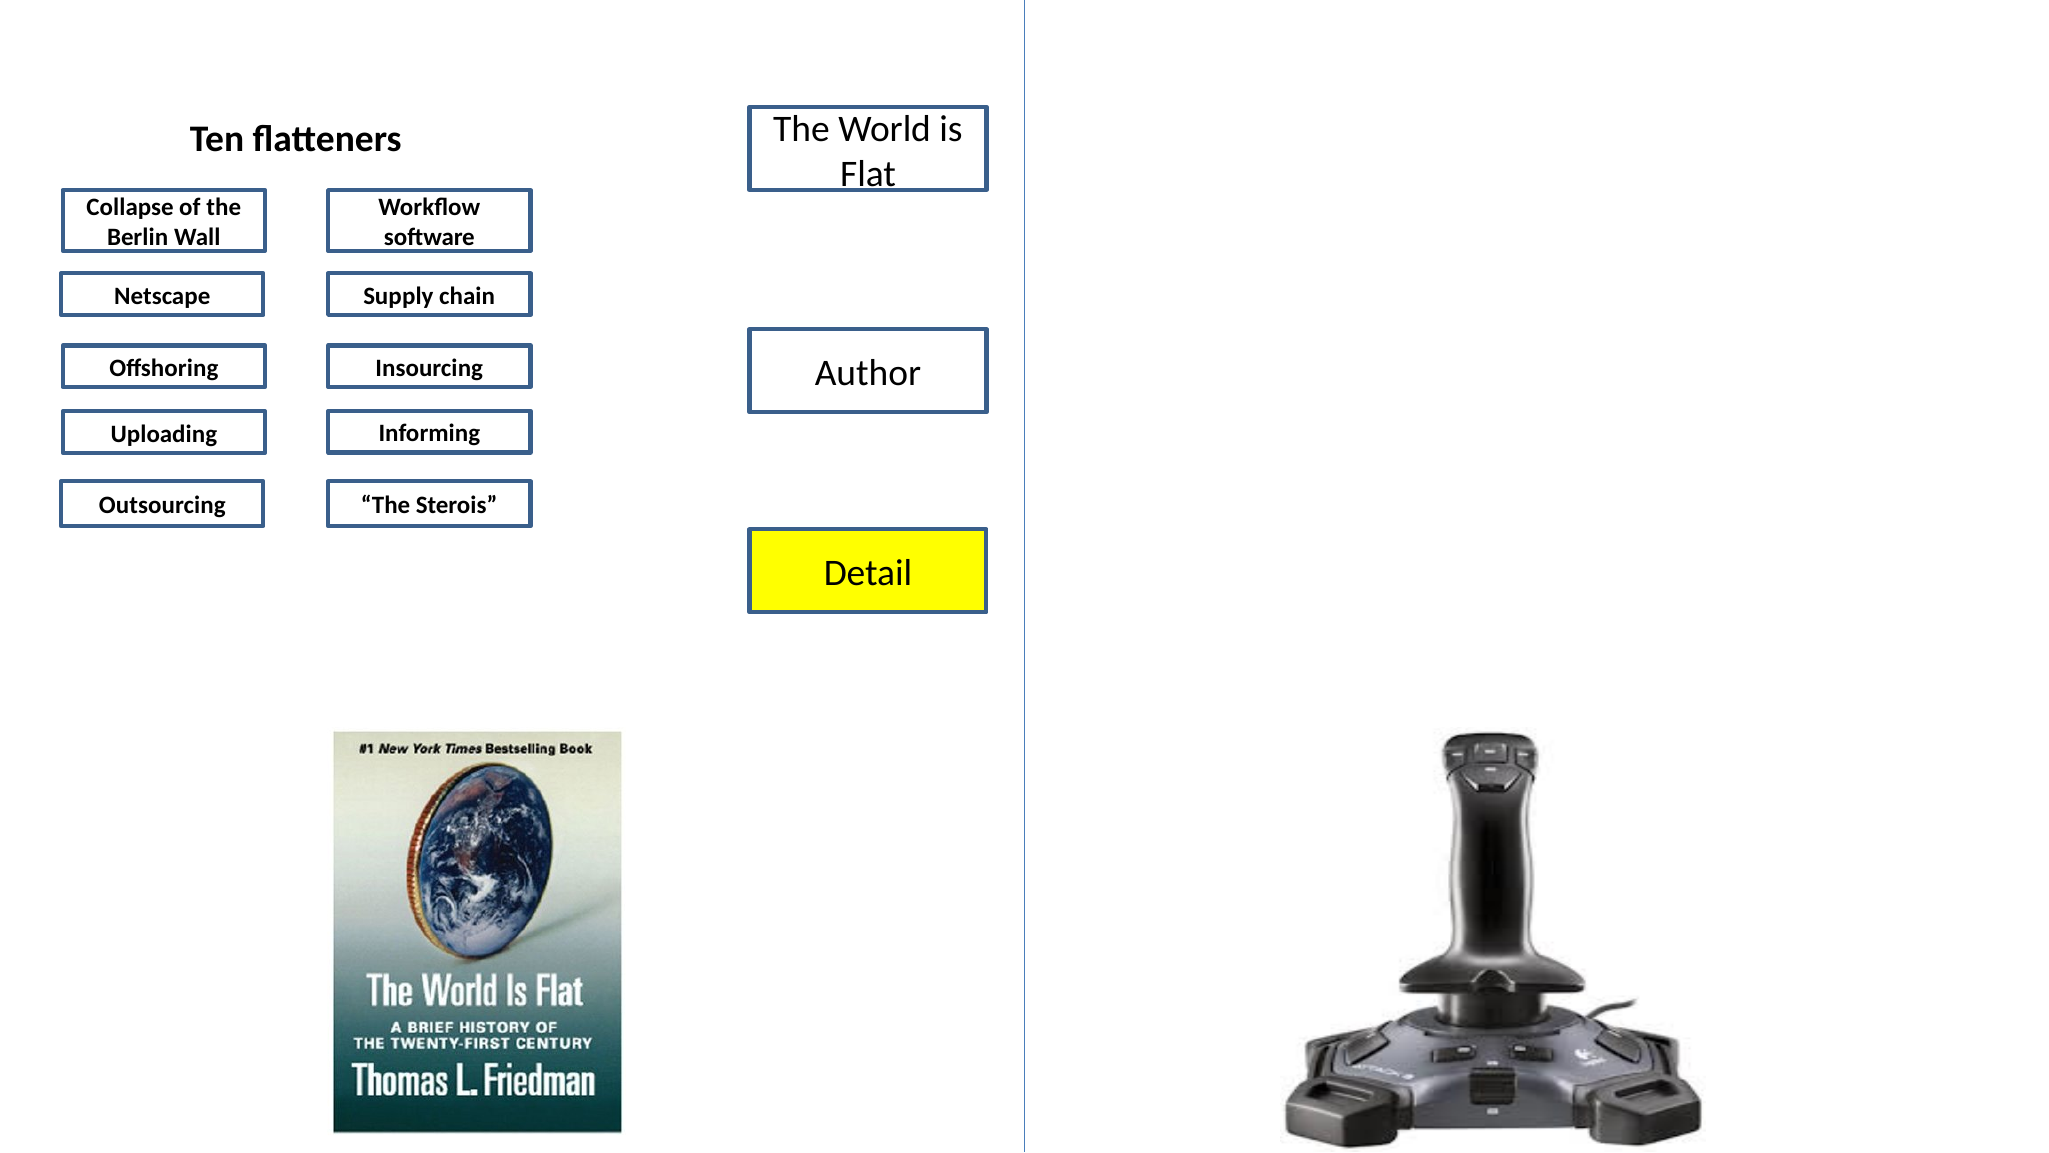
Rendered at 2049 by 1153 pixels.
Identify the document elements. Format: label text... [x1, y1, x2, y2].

text_box Collapse of the Berlin Wall [61, 188, 267, 253]
text_box Netscape [59, 271, 265, 317]
text_box Ten flatteners [61, 106, 531, 167]
text_box Uploading [61, 409, 267, 455]
text_box Informing [326, 409, 533, 455]
text_box Workflow software [326, 188, 533, 253]
text_box “The Sterois” [326, 479, 533, 528]
text_box The World is Flat [747, 105, 989, 192]
picture [255, 727, 701, 1153]
text_box Detail [747, 527, 988, 614]
text_box Offshoring [61, 343, 267, 389]
text_box Outsourcing [59, 479, 265, 528]
picture [1280, 727, 1706, 1153]
text_box Author [747, 327, 989, 414]
text_box Supply chain [326, 271, 533, 317]
text_box Insourcing [326, 343, 533, 389]
